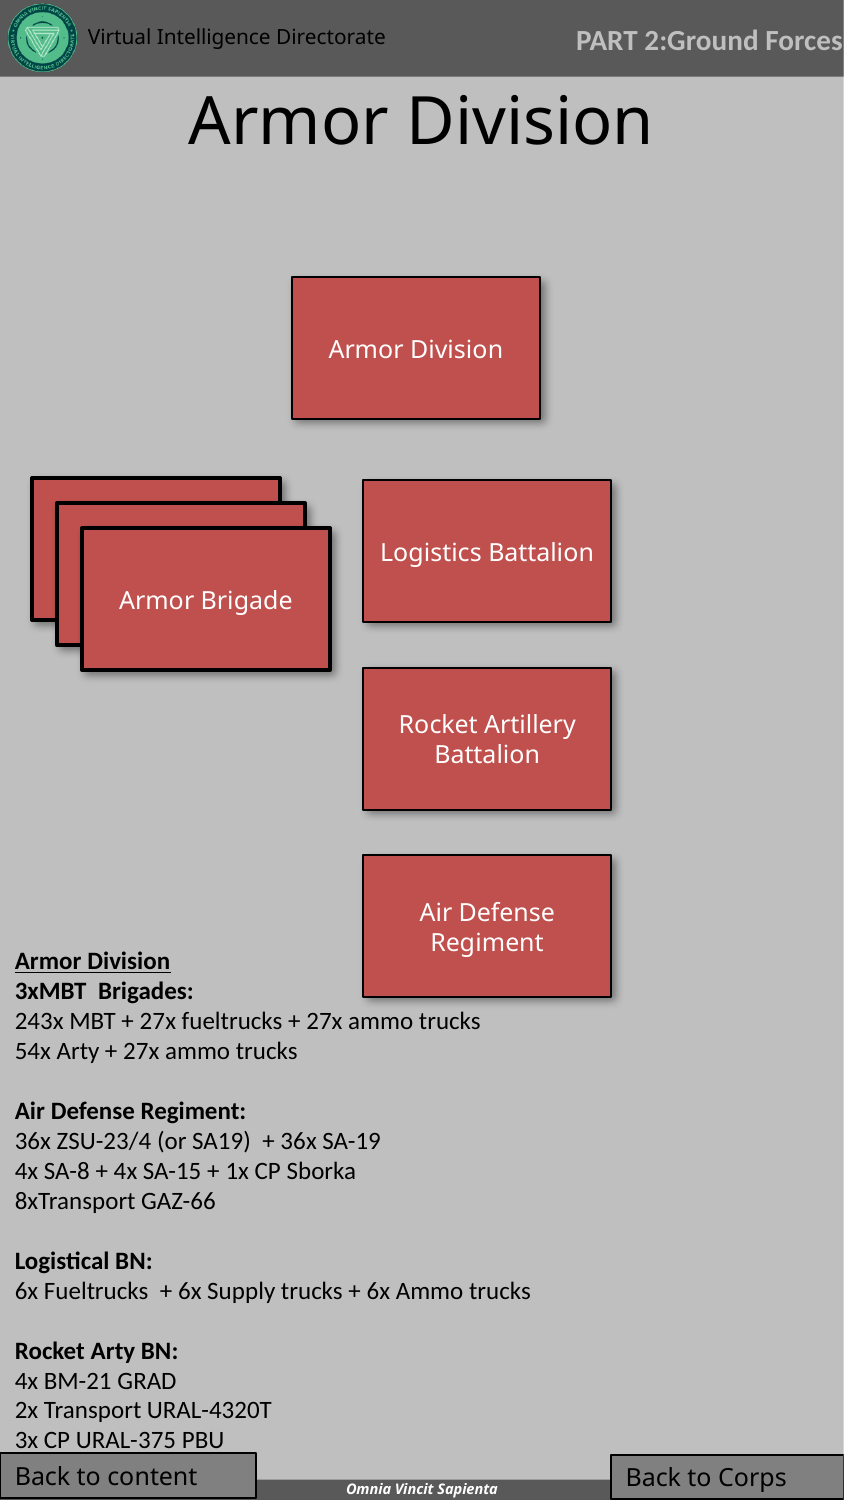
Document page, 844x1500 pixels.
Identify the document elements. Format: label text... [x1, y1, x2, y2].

picture [1, 1, 82, 74]
text_box Logistics Battalion [361, 478, 613, 624]
text_box Rocket Artillery Battalion [361, 666, 613, 812]
text_box Armor Brigade [30, 476, 282, 622]
text_box Back to content [0, 1453, 257, 1498]
text_box Armor Division 3xMBT Brigades: 243x MBT + 27x fueltrucks + 27x ammo trucks 54x Arty + 27x ammo trucks Air Defense Regiment: 36x ZSU-23/4 (or SA19) + 36x SA-19 4x SA-8 + 4x SA-15 + 1x CP Sborka 8xTransport GAZ-66 Logistical BN: 6x Fueltrucks + 6x Supply trucks + 6x Ammo trucks Rocket Arty BN: 4x BM-21 GRAD 2x Transport URAL-4320T 3x CP URAL-375 PBU [0, 937, 645, 1500]
text_box Armor Division [290, 275, 542, 421]
title Armor Division [0, 76, 844, 160]
text_box Air Defense Regiment [361, 853, 613, 937]
text_box Armor Brigade [80, 526, 332, 672]
text_box PART 2:Ground Forces [551, 0, 844, 77]
text_box Back to Corps [610, 1454, 844, 1500]
text_box Armor Brigade [55, 501, 307, 647]
